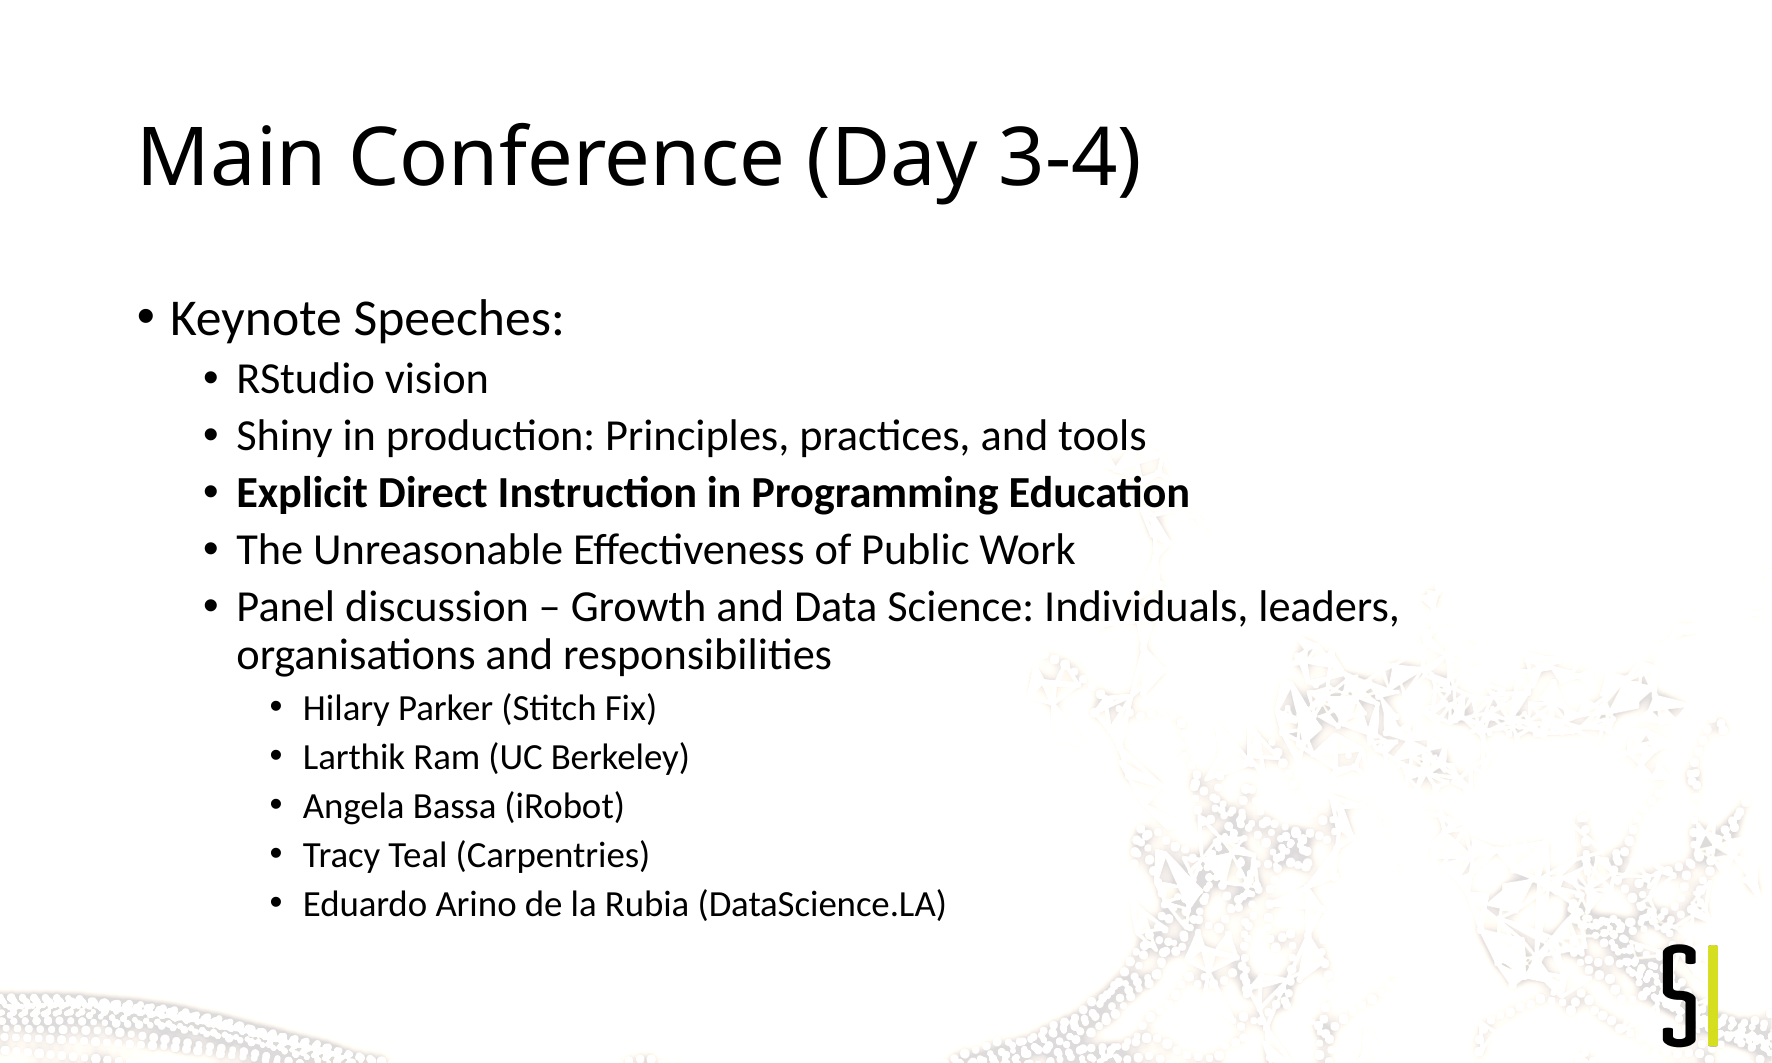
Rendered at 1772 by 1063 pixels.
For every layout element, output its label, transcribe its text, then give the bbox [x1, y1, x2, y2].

picture [1637, 940, 1747, 1050]
list Keynote Speeches: RStudio vision Shiny in production: Principles, practices, and tools Explicit Direct Instruction in Programming Education The Unreasonable Effectiveness of Public Work Panel discussion – Growth and Data Science: Individuals, leaders, organisations and responsibilities Hilary Parker (Stitch Fix) Larthik Ram (UC Berkeley) Angela Bassa (iRobot) Tracy Teal (Carpentries) Eduardo Arino de la Rubia (DataScience.LA) [121, 282, 1650, 958]
title Main Conference (Day 3-4) [121, 56, 1650, 262]
